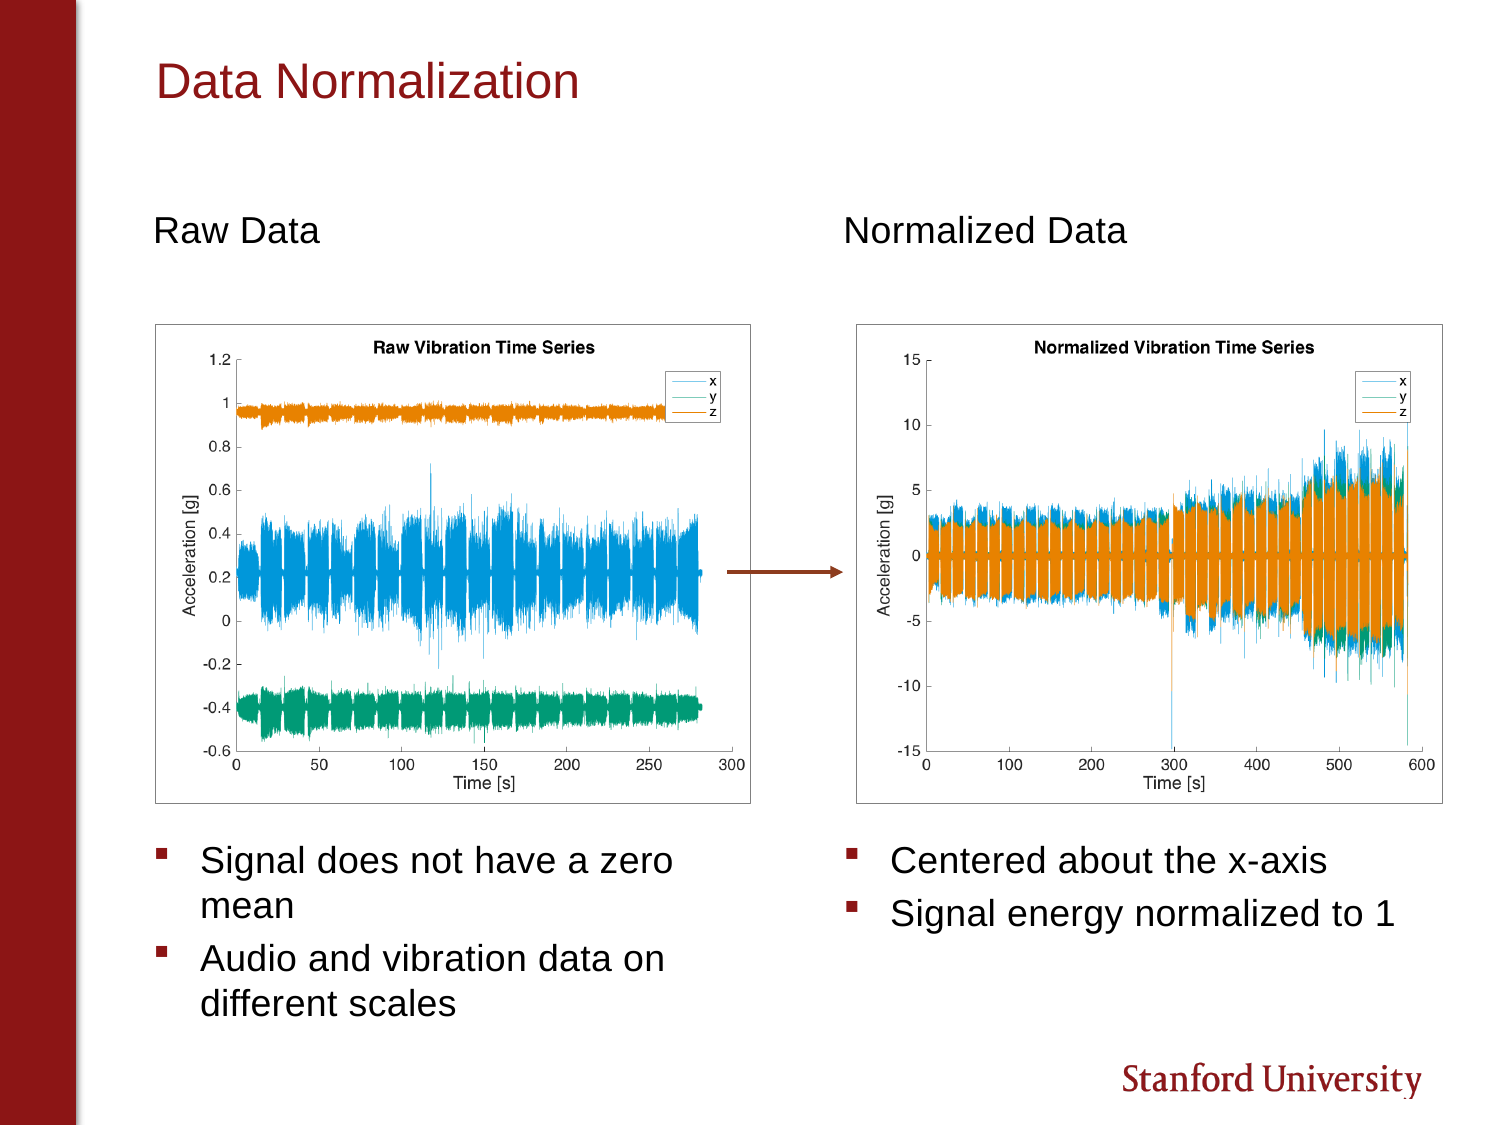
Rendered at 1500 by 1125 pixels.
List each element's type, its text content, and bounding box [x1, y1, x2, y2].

list Raw Data Signal does not have a zero mean Audio and vibration data on different scales [153, 581, 775, 1125]
picture [155, 324, 751, 804]
table_cell 2 [153, 327, 775, 810]
list Raw Data Signal does not have a zero mean Audio and vibration data on different scales [153, 198, 775, 568]
title Data Normalization [155, 29, 1420, 137]
picture [856, 324, 1442, 804]
list Normalized Data Centered about the x-axis Signal energy normalized to 1 [843, 198, 1464, 1125]
